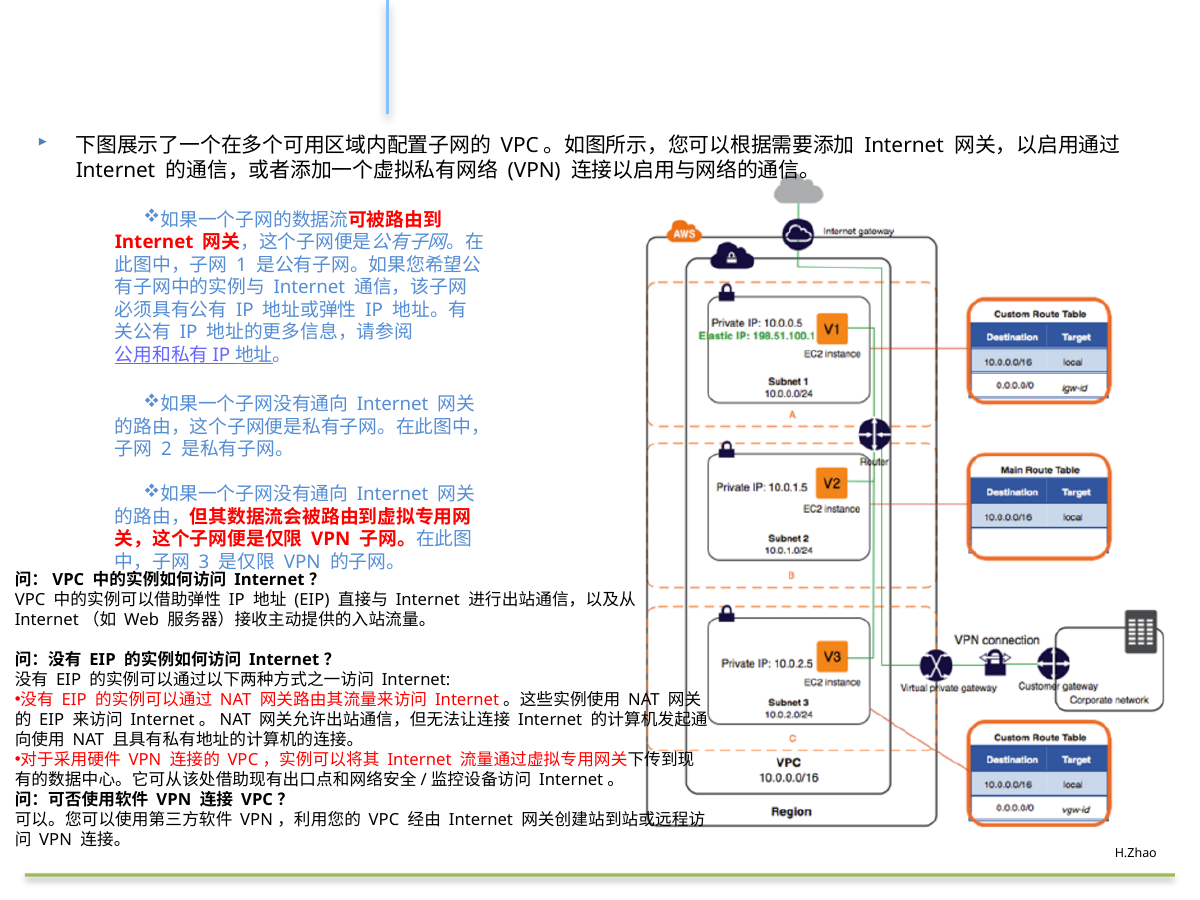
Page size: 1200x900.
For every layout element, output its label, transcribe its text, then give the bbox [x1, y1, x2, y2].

picture [637, 162, 1176, 833]
text_box 问：VPC 中的实例如何访问 Internet？ VPC 中的实例可以借助弹性 IP 地址 (EIP) 直接与 Internet 进行出站通信，以及从 Internet（如 Web 服务器）接收主动提供的入站流量。 问：没有 EIP 的实例如何访问 Internet？ 没有 EIP 的实例可以通过以下两种方式之一访问 Internet: 没有 EIP 的实例可以通过 NAT 网关路由其流量来访问 Internet。这些实例使用 NAT 网关的 EIP 来访问 Internet。NAT 网关允许出站通信，但无法让连接 Internet 的计算机发起通向使用 NAT 且具有私有地址的计算机的连接。 对于采用硬件 VPN 连接的 VPC，实例可以将其 Internet 流量通过虚拟专用网关下传到现有的数据中心。它可从该处借助现有出口点和网络安全/监控设备访问 Internet。 问：可否使用软件 VPN 连接 VPC？ 可以。您可以使用第三方软件 VPN，利用您的 VPC 经由 Internet 网关创建站到站或远程访问 VPN 连接。 [0, 561, 725, 856]
text_box 如果一个子网的数据流可被路由到 Internet 网关，这个子网便是公有子网。在此图中，子网 1 是公有子网。如果您希望公有子网中的实例与 Internet 通信，该子网必须具有公有 IP 地址或弹性 IP 地址。有关公有 IP 地址的更多信息，请参阅公用和私有 IP 地址。 如果一个子网没有通向 Internet 网关的路由，这个子网便是私有子网。在此图中，子网 2 是私有子网。 如果一个子网没有通向 Internet 网关的路由，但其数据流会被路由到虚拟专用网关，这个子网便是仅限 VPN 子网。在此图中，子网 3 是仅限 VPN 的子网。 [99, 199, 500, 561]
list 下图展示了一个在多个可用区域内配置子网的 VPC。如图所示，您可以根据需要添加 Internet 网关，以启用通过 Internet 的通信，或者添加一个虚拟私有网络 (VPN) 连接以启用与网络的通信。 [24, 125, 1175, 561]
